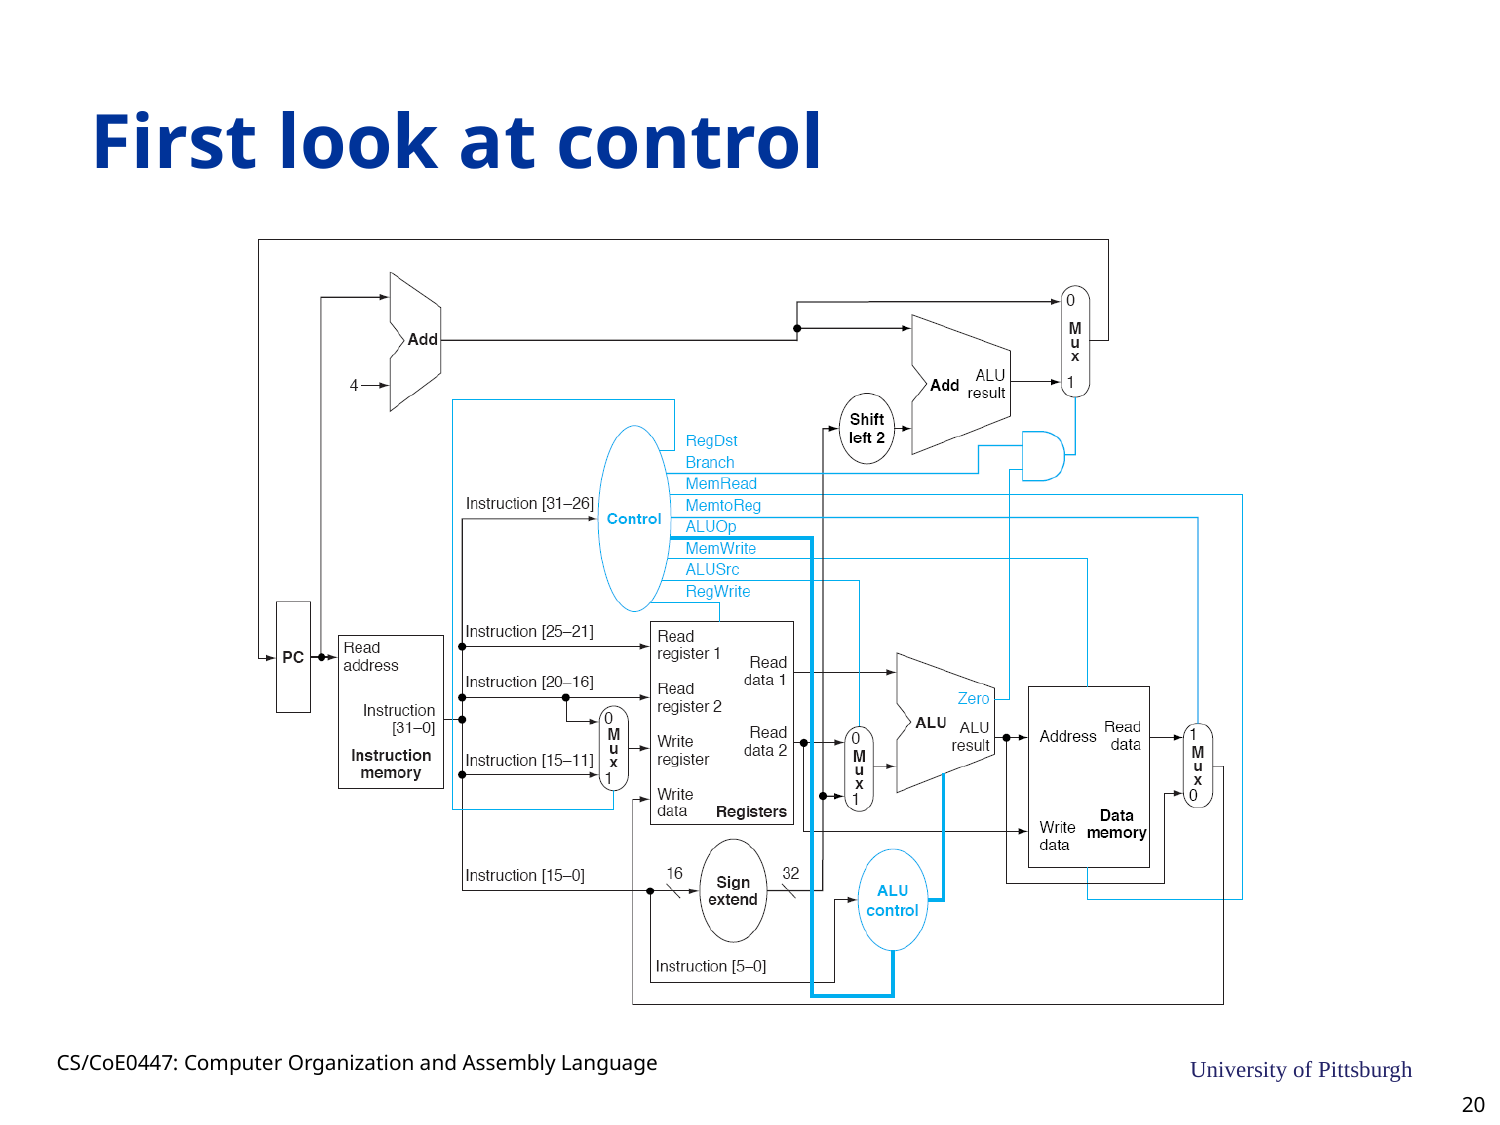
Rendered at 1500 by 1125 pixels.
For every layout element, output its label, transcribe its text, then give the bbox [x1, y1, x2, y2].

title First look at control [74, 44, 1426, 233]
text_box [165, 231, 1335, 1013]
